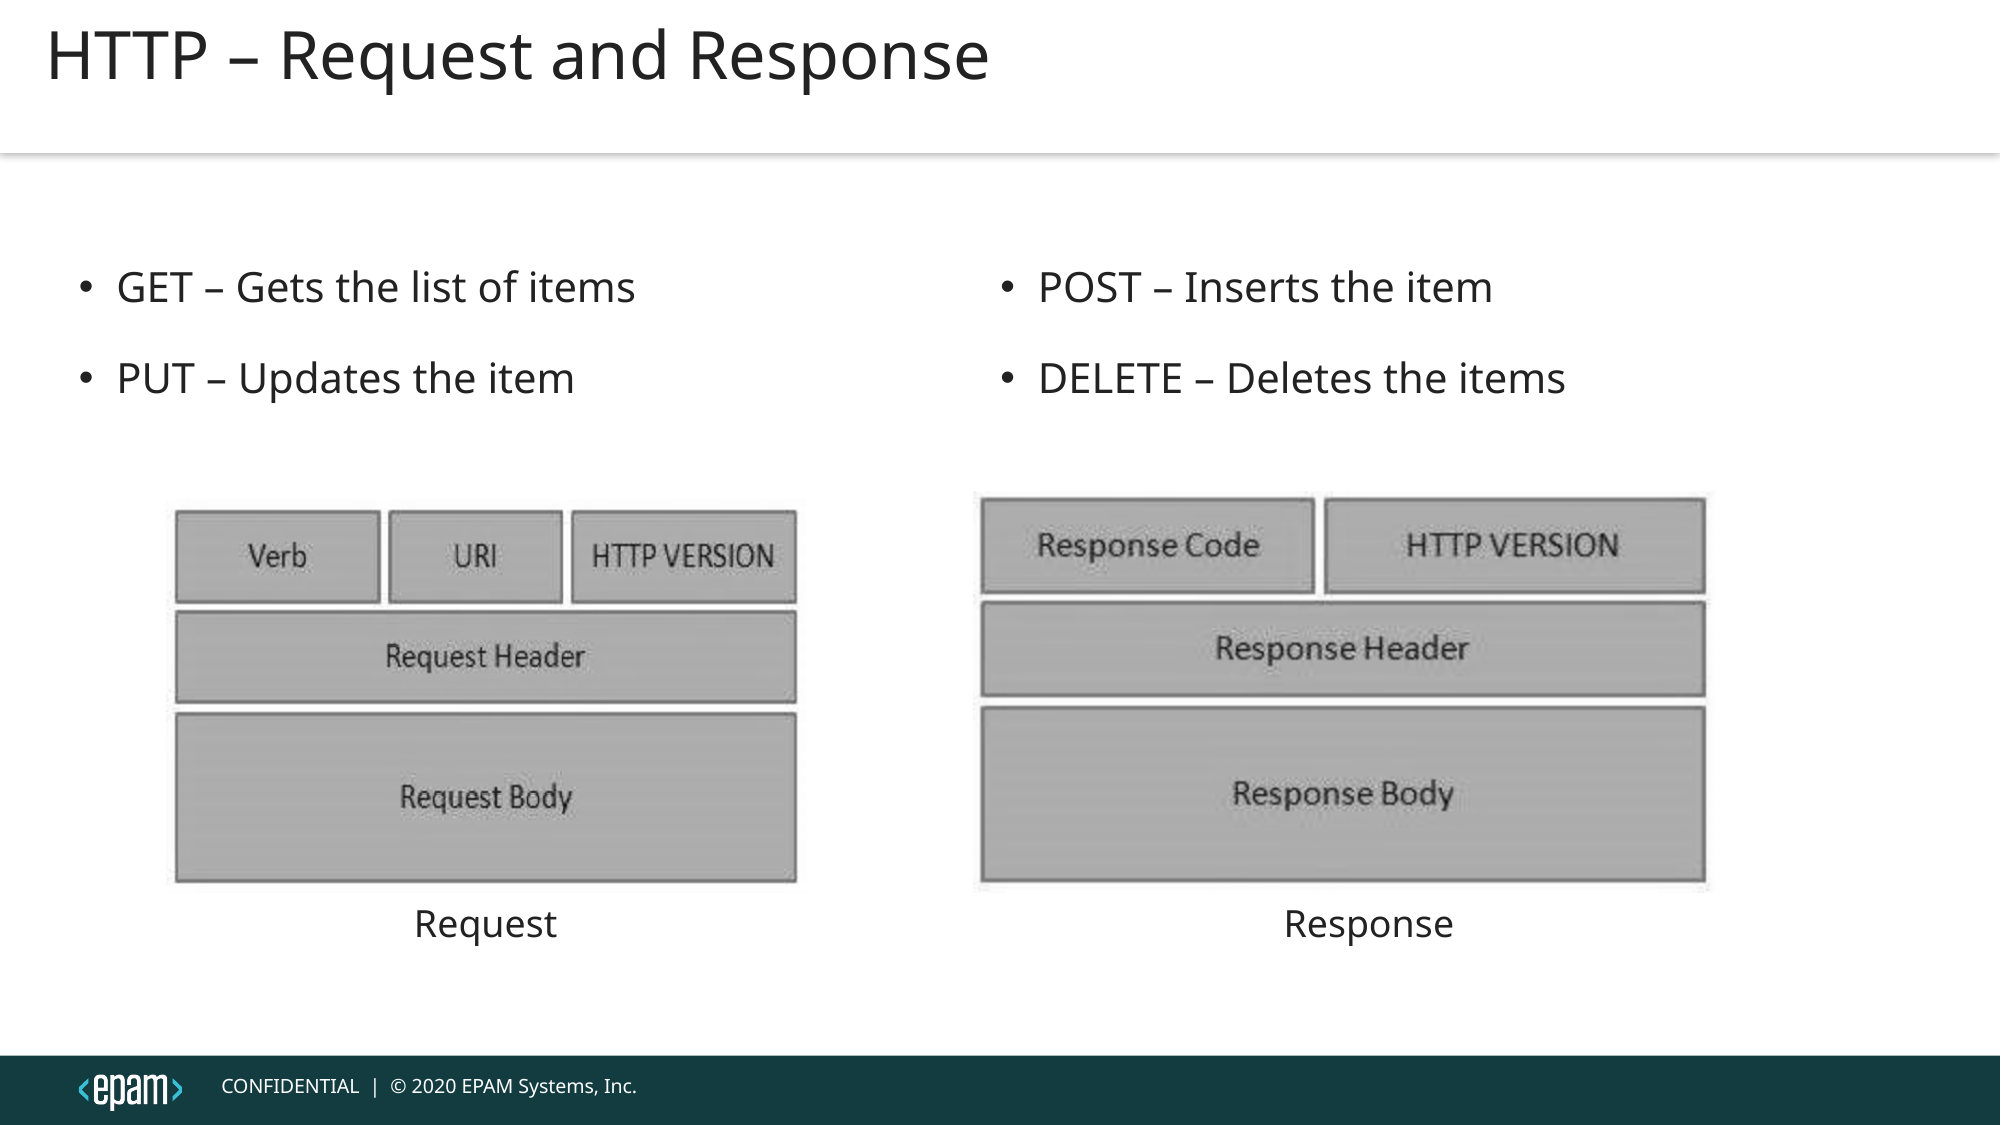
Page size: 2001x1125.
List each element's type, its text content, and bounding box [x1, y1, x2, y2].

list GET – Gets the list of items PUT – Updates the item POST – Inserts the item DELETE – Deletes the items [78, 236, 1922, 438]
list HTTP – Request and Response [0, 0, 2000, 153]
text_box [973, 486, 1720, 954]
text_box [166, 499, 807, 954]
